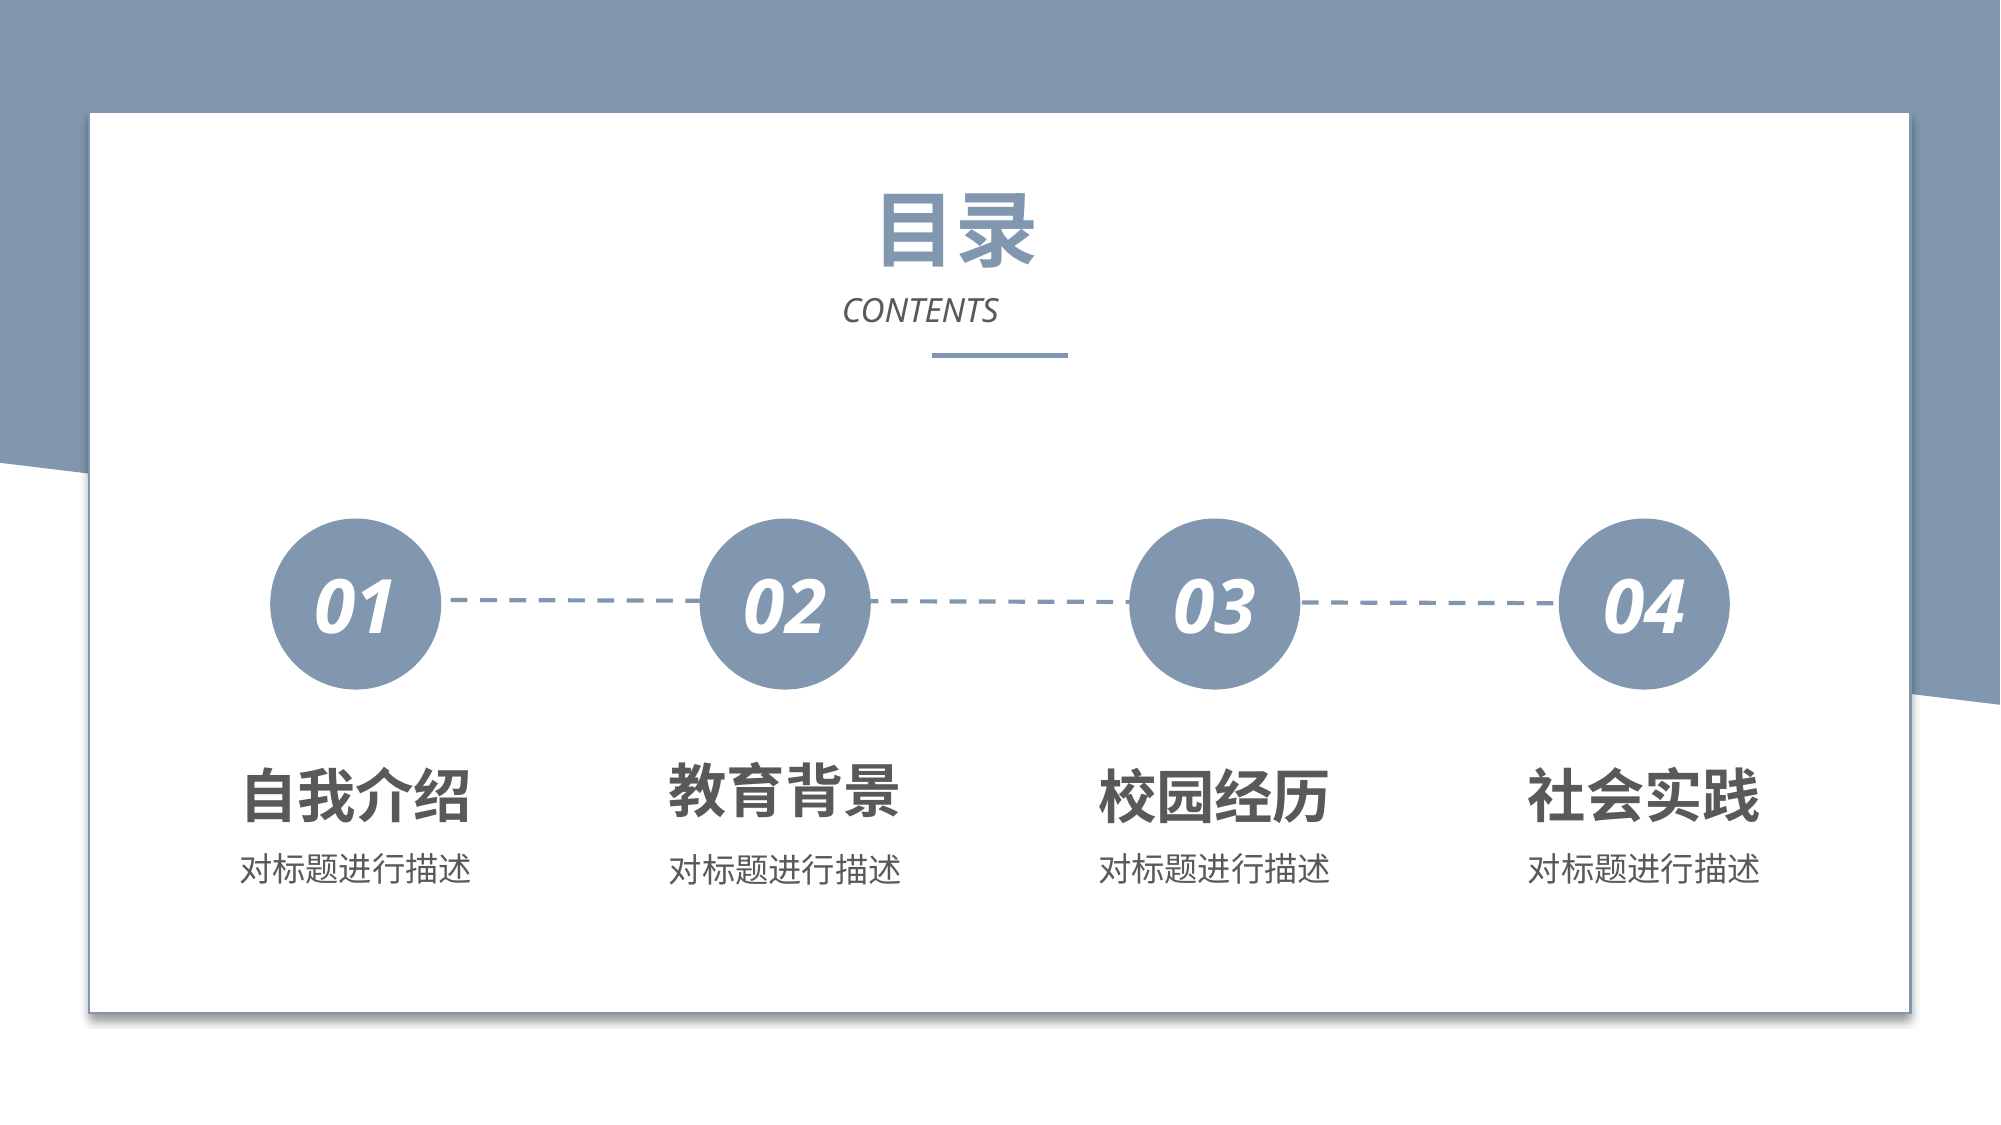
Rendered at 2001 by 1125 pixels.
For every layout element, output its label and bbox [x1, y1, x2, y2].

text_box [827, 169, 1173, 356]
text_box [222, 518, 1778, 898]
